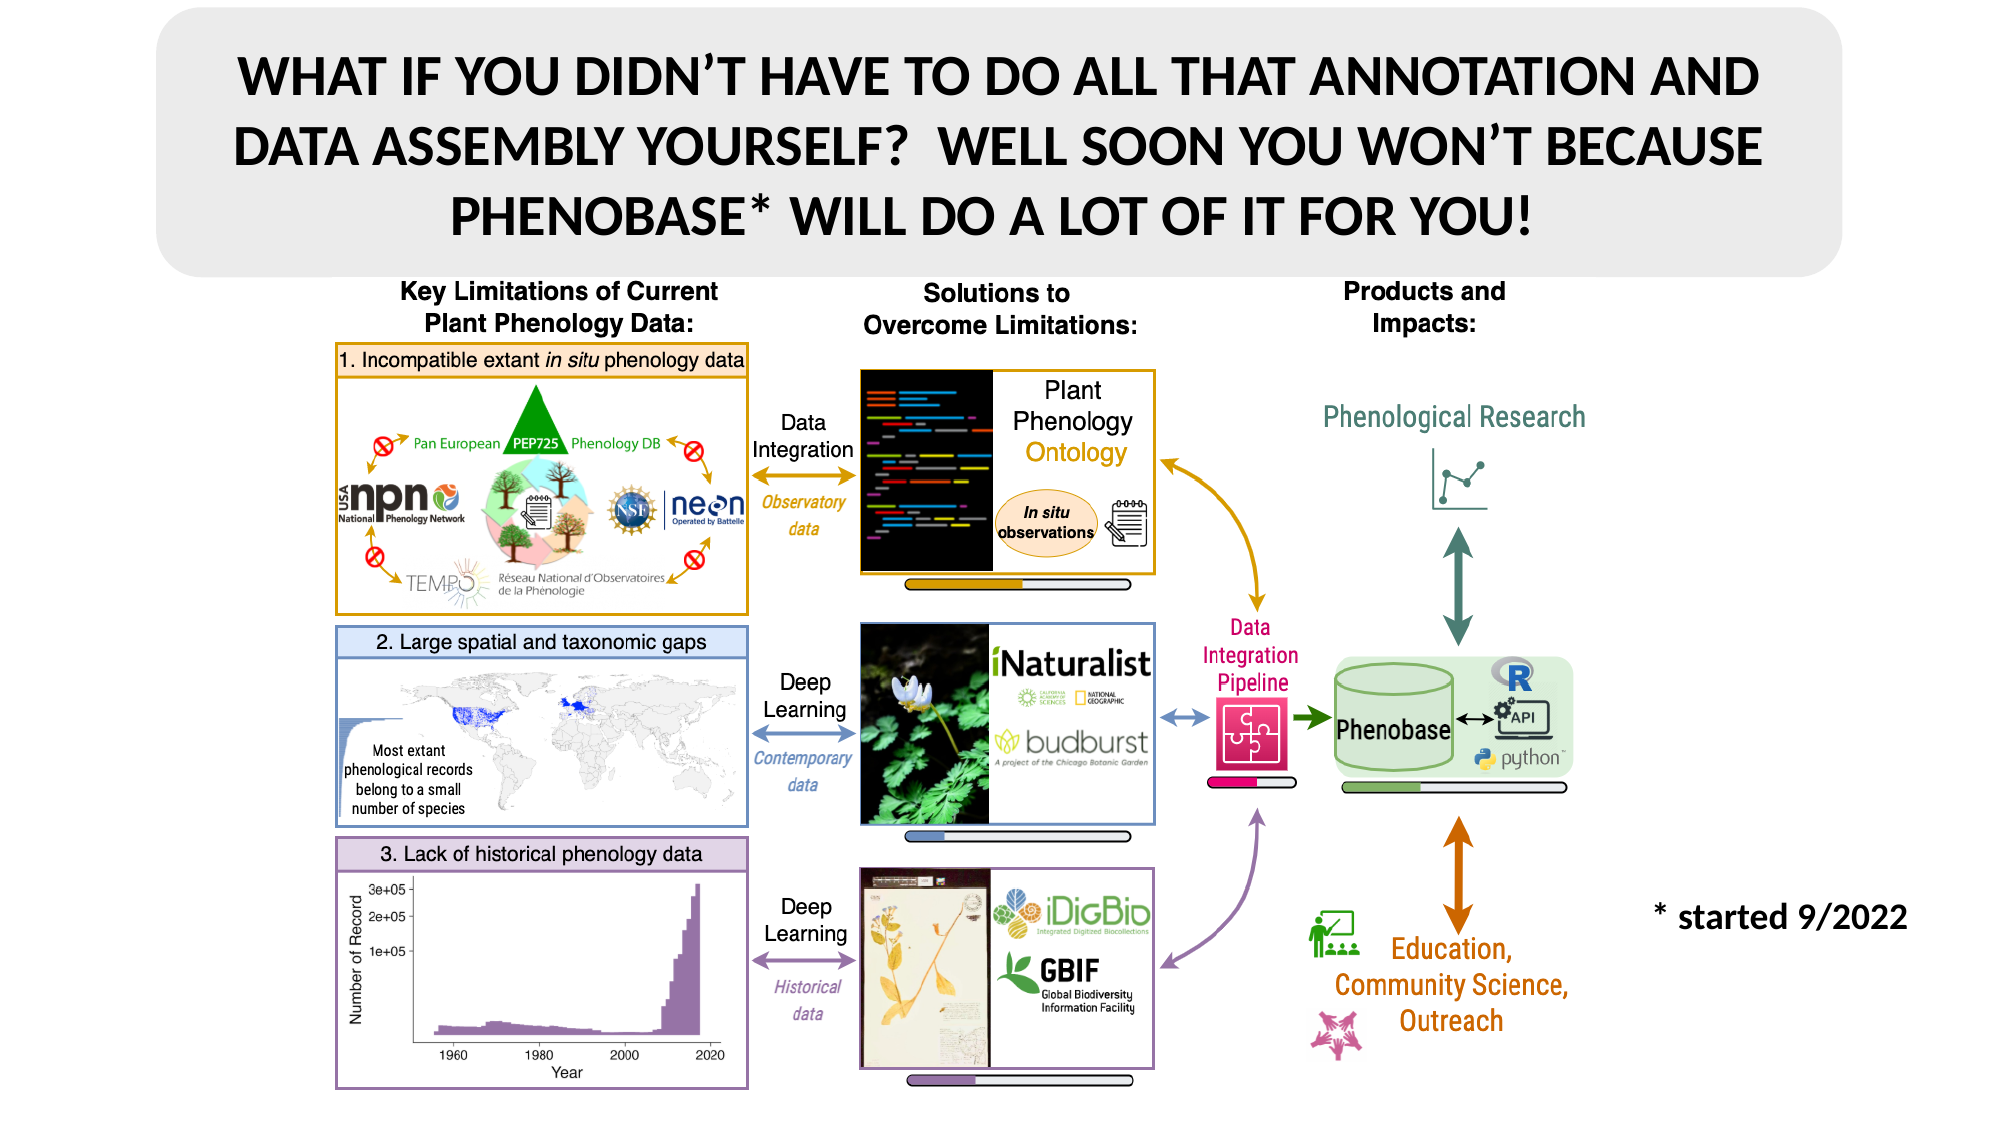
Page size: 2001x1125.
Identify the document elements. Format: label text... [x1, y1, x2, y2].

picture [332, 277, 1596, 1092]
text_box * started 9/2022 [1636, 884, 1946, 945]
text_box WHAT IF YOU DIDN’T HAVE TO DO ALL THAT ANNOTATION AND DATA ASSEMBLY YOURSELF? WELL SOON YOU WON’T BECAUSE PHENOBASE* WILL DO A LOT OF IT FOR YOU! [155, 6, 1844, 279]
